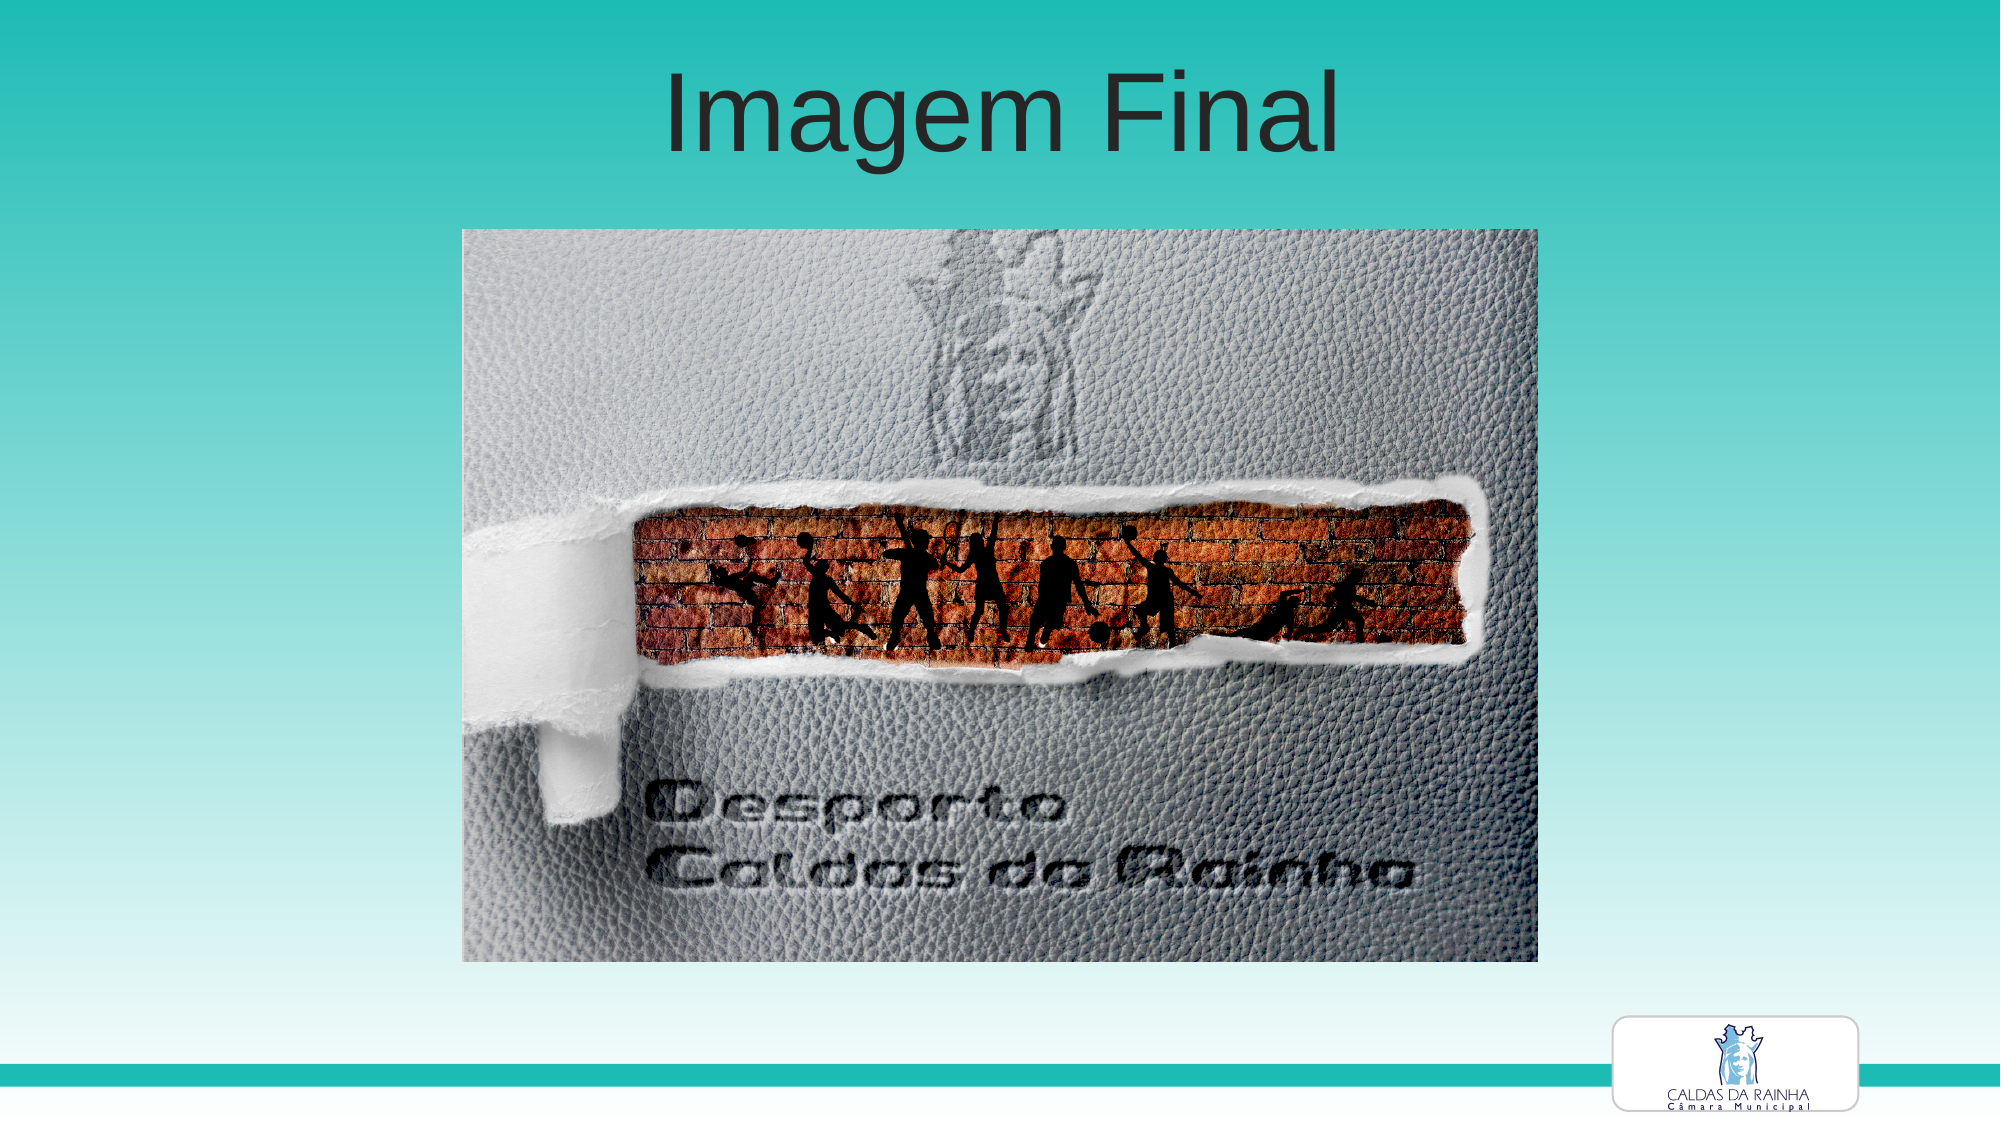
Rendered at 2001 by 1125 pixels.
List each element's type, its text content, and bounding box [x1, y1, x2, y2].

picture [462, 229, 1538, 962]
picture [1668, 1024, 1809, 1112]
list Imagem Final [53, 55, 1952, 175]
text_box [1611, 1015, 1860, 1112]
